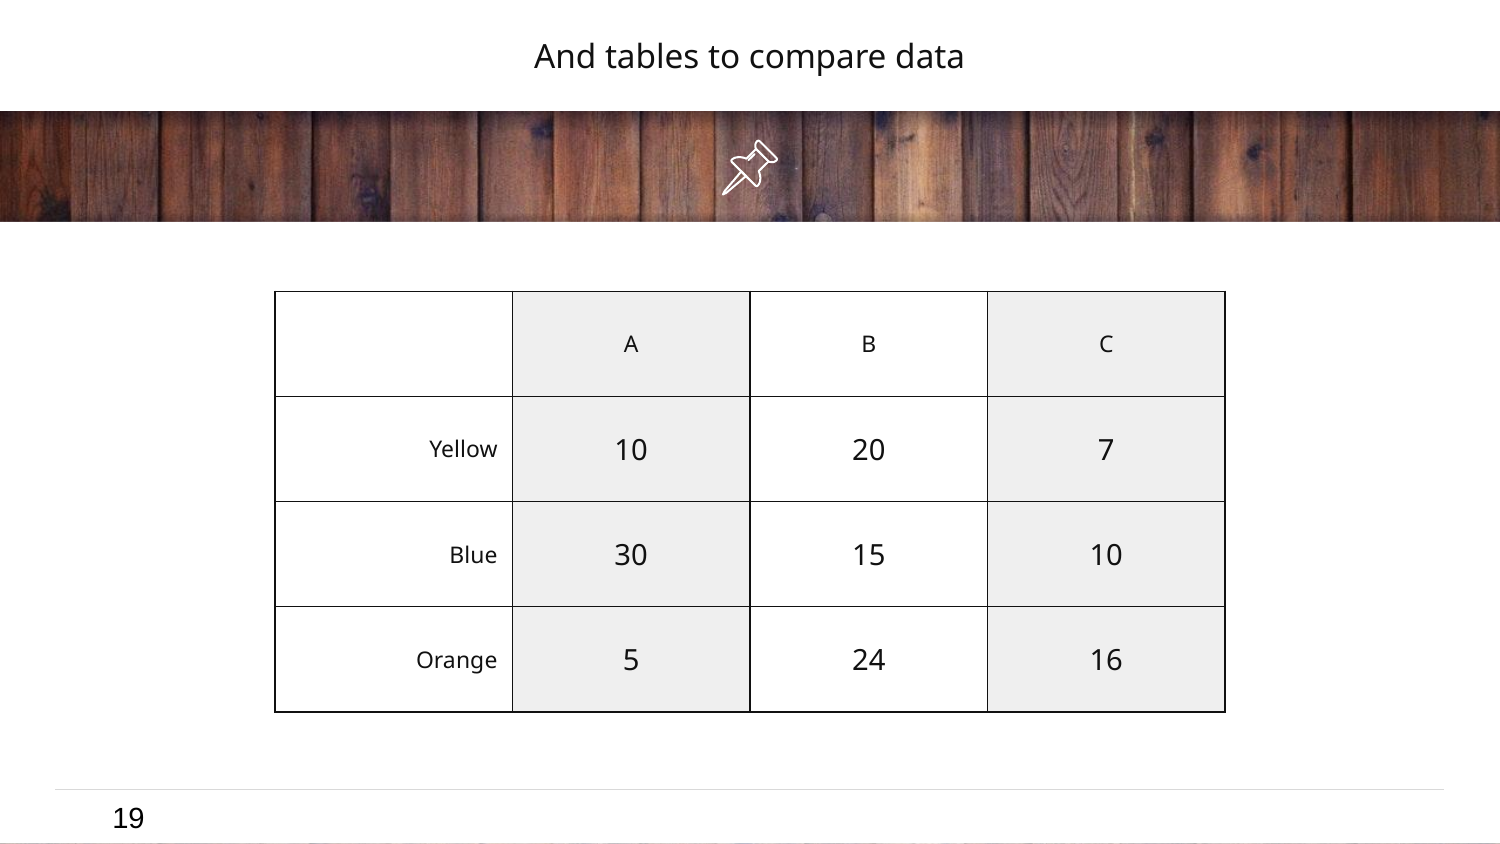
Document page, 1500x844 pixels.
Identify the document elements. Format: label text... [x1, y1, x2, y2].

table_header C [988, 292, 1224, 396]
picture [0, 111, 1500, 221]
table_cell Orange [276, 607, 512, 711]
title And tables to compare data [97, 0, 1403, 111]
table_cell 16 [988, 607, 1224, 711]
table_cell 7 [988, 397, 1224, 501]
table_header [276, 292, 512, 396]
table_header A [513, 292, 749, 396]
table_cell 20 [751, 397, 987, 501]
table_cell 10 [988, 502, 1224, 606]
table_header B [751, 292, 987, 396]
table_cell 10 [513, 397, 749, 501]
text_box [722, 140, 778, 195]
table_cell 15 [751, 502, 987, 606]
table_cell 5 [513, 607, 749, 711]
table_cell Yellow [276, 397, 512, 501]
table_cell 30 [513, 502, 749, 606]
table_cell Blue [276, 502, 512, 606]
slide_number ‹#› [97, 789, 1403, 844]
table_cell 24 [751, 607, 987, 711]
